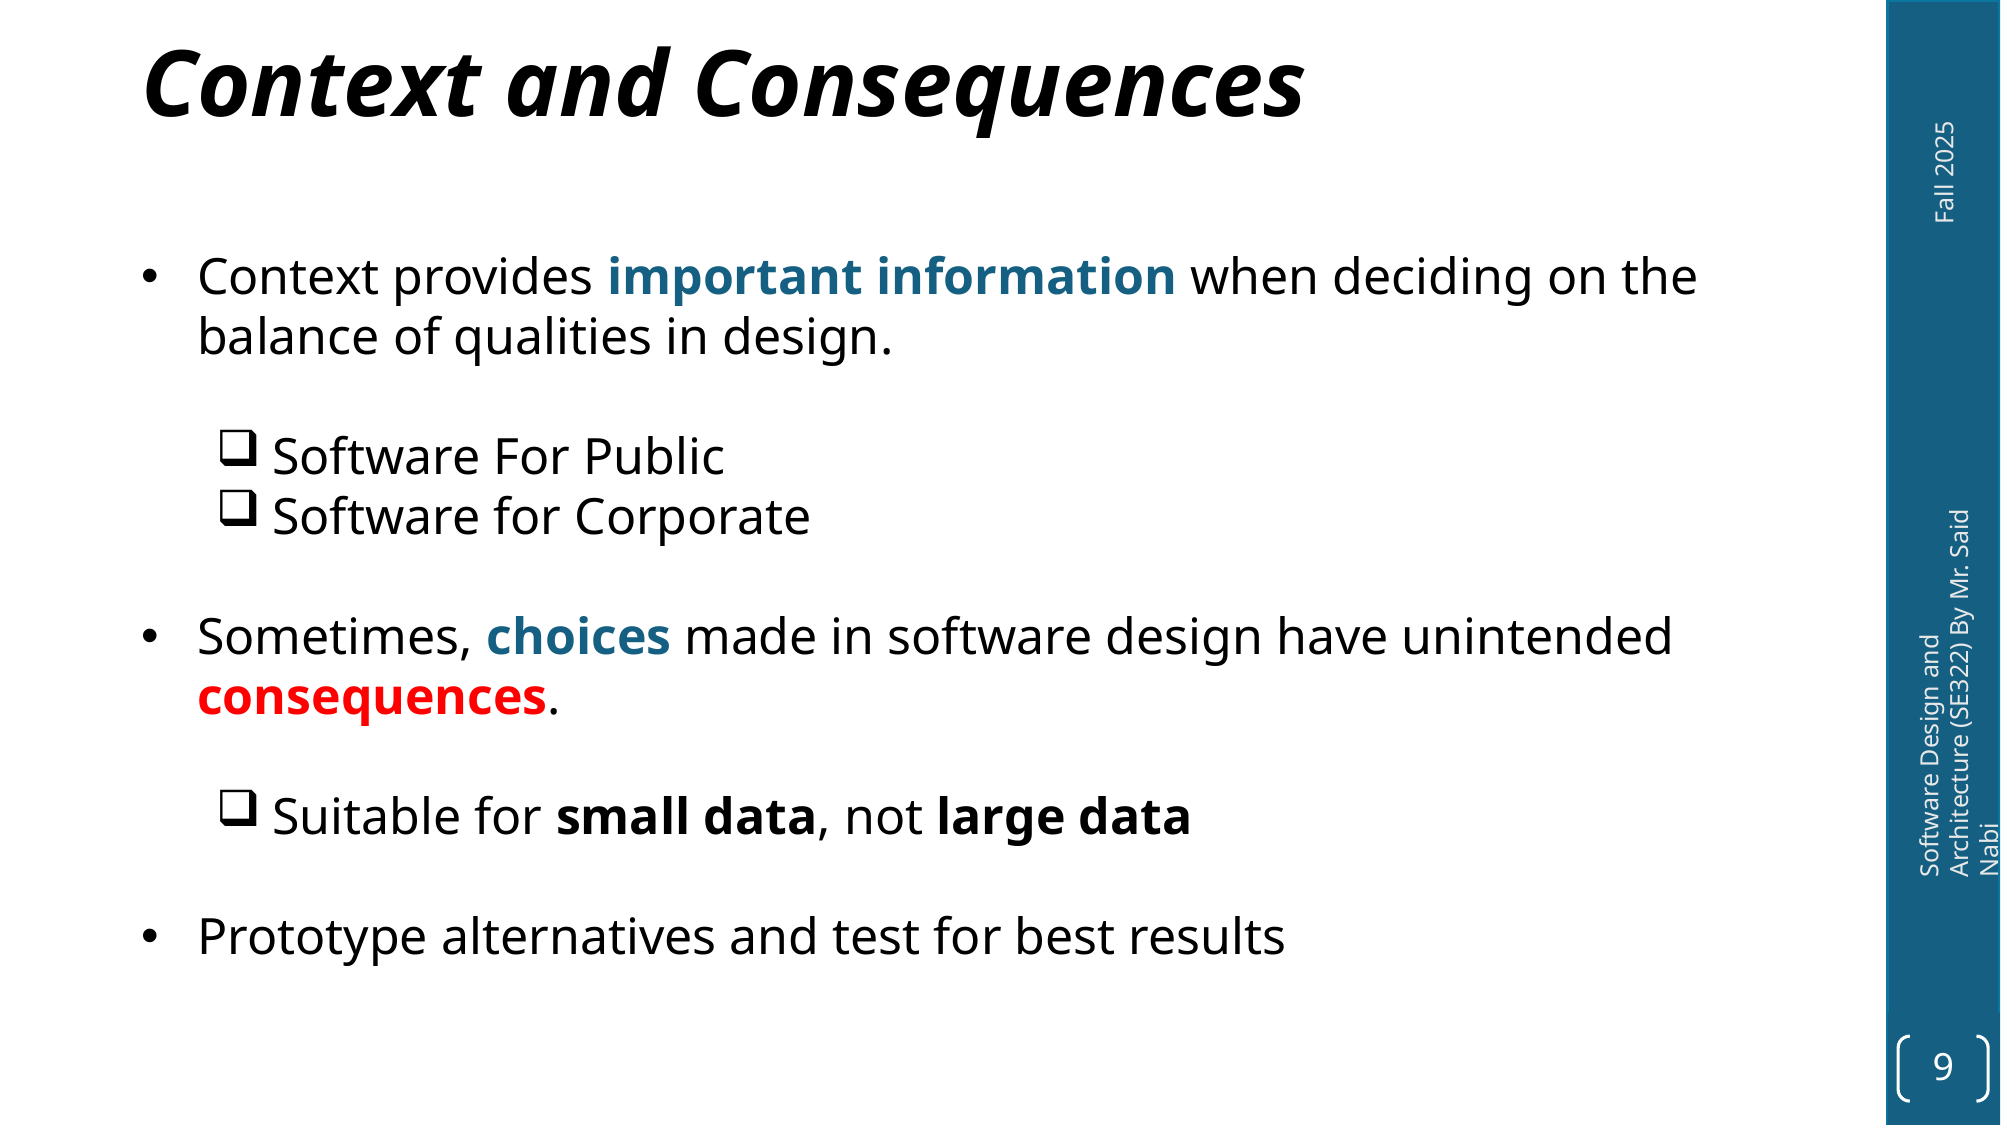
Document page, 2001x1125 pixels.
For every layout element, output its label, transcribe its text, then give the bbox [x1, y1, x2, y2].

text_box Context provides important information when deciding on the balance of qualities in design. Software For Public Software for Corporate Sometimes, choices made in software design have unintended consequences. Suitable for small data, not large data Prototype alternatives and test for best results [126, 177, 1819, 1093]
title Context and Consequences [126, 30, 1874, 150]
